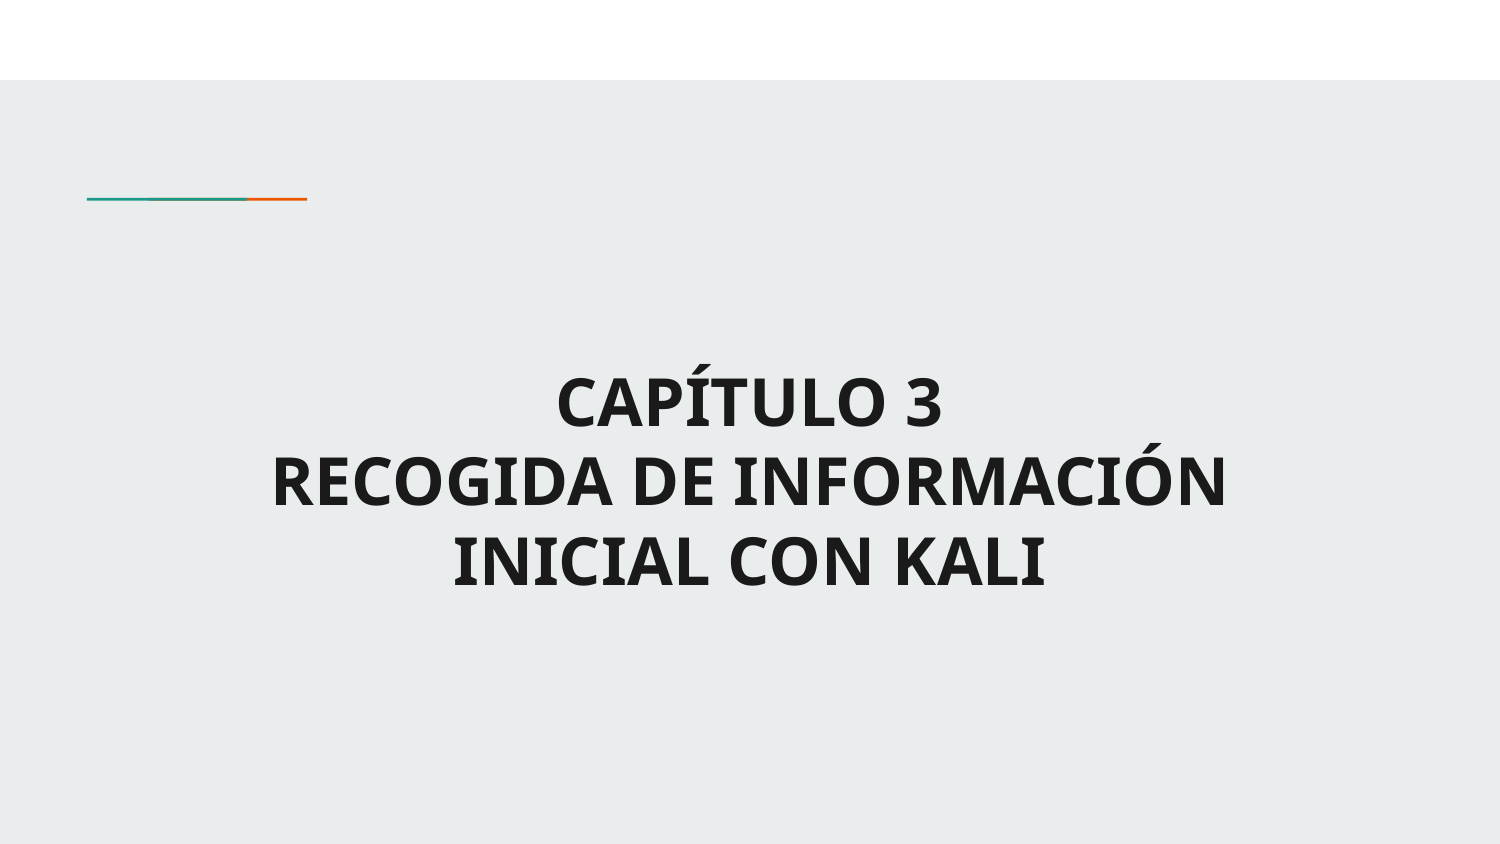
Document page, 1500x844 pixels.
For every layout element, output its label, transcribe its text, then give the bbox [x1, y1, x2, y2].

title CAPÍTULO 3 RECOGIDA DE INFORMACIÓN INICIAL CON KALI [119, 344, 1381, 618]
